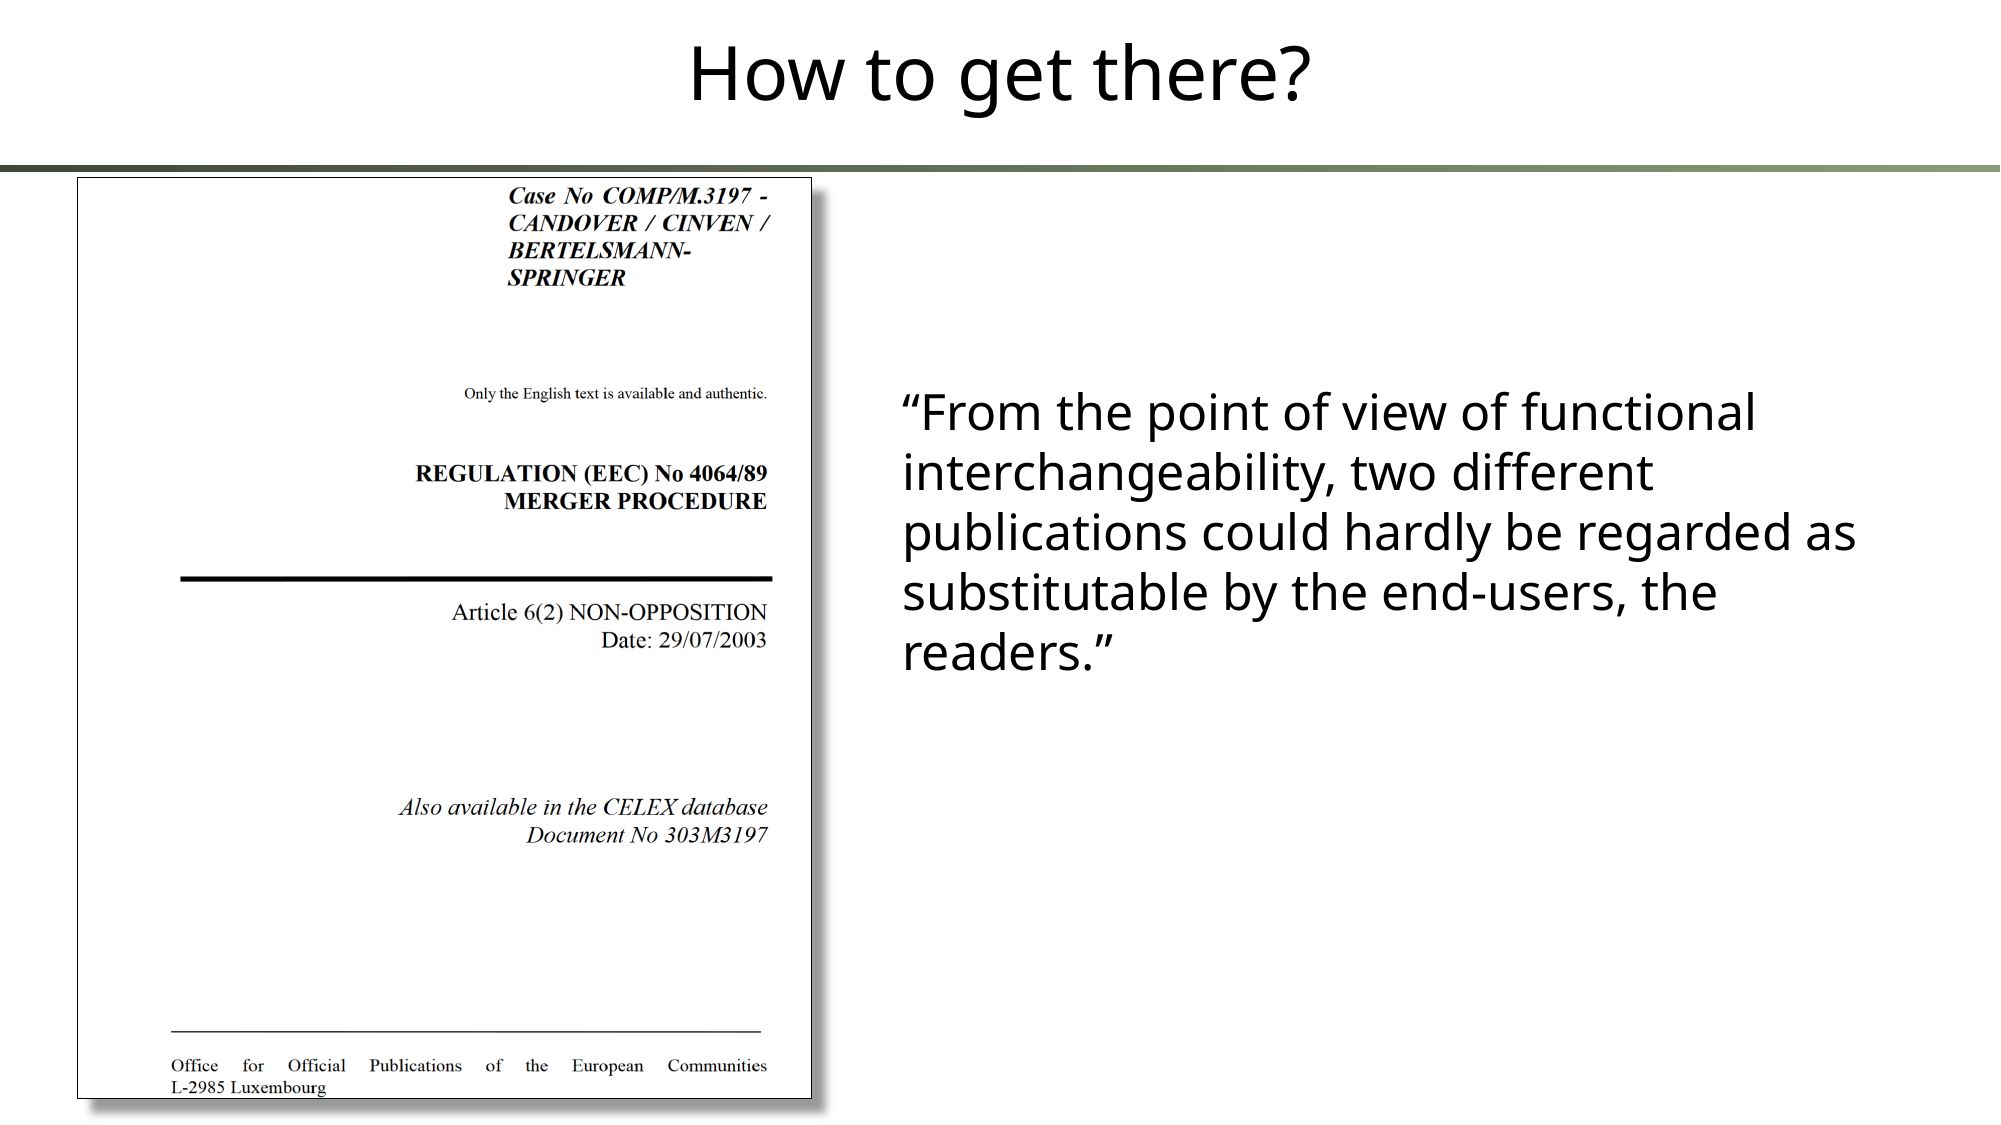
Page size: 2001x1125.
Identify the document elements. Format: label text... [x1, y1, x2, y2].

text_box “From the point of view of functional interchangeability, two different publications could hardly be regarded as substitutable by the end-users, the readers.” [887, 373, 1923, 688]
picture [0, 165, 2000, 172]
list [76, 177, 812, 1099]
title How to get there? [0, 0, 2000, 141]
